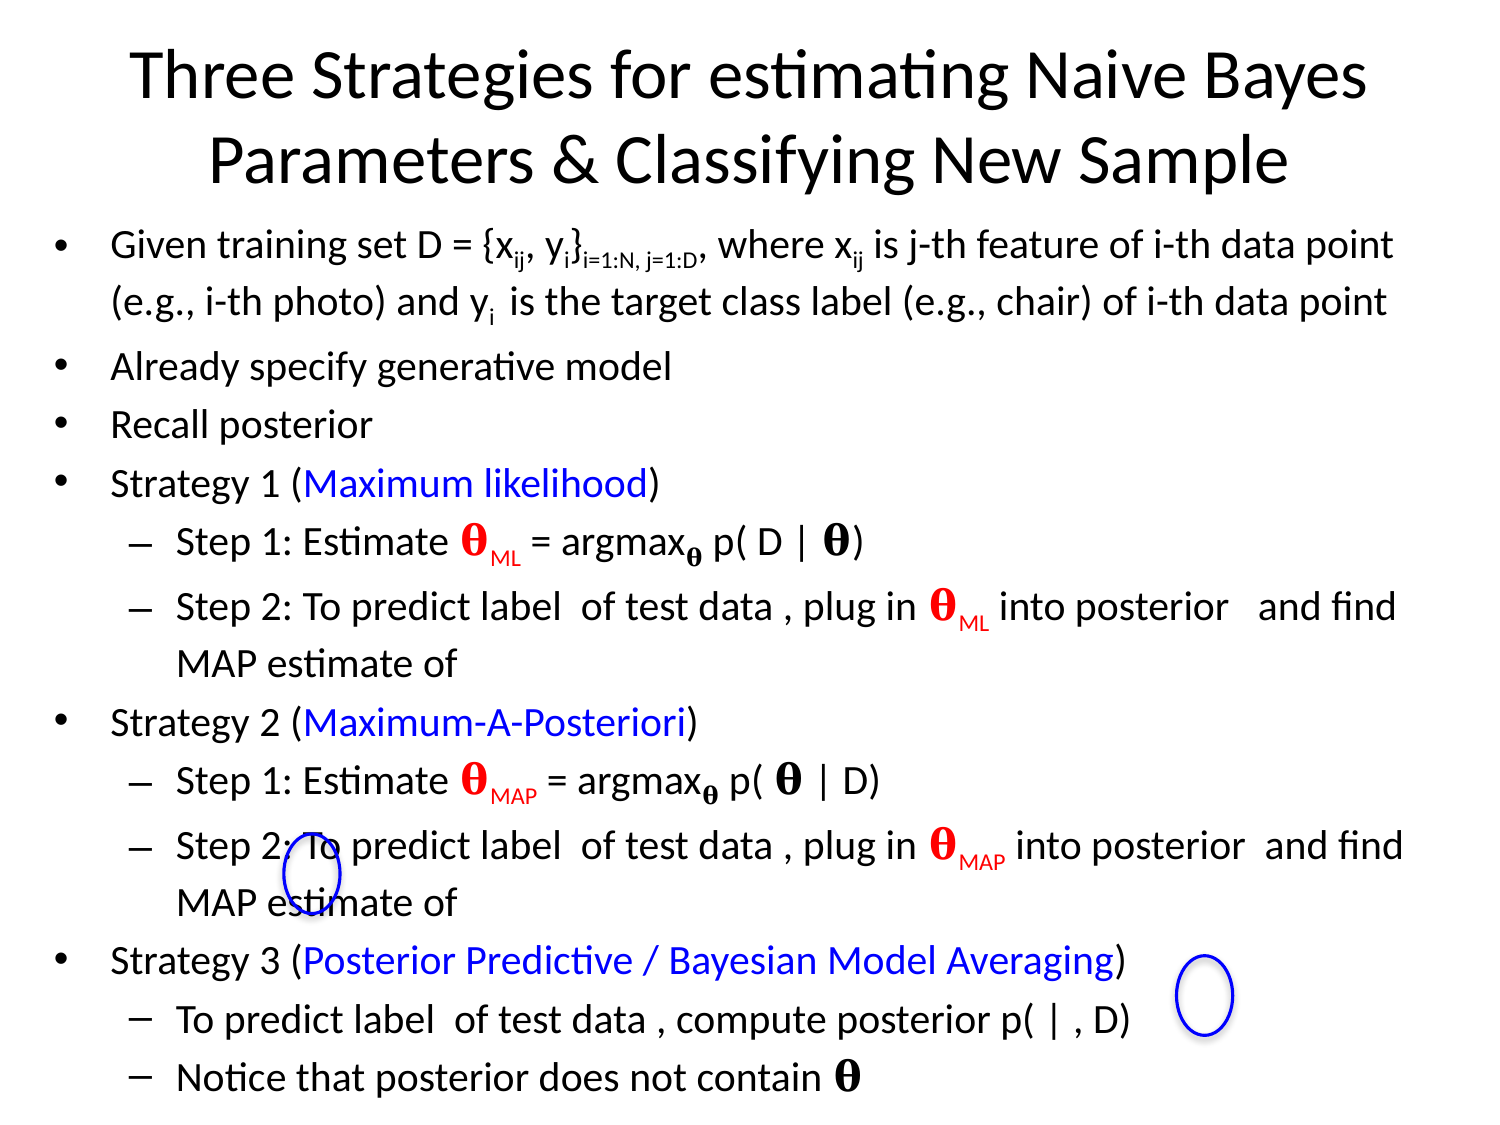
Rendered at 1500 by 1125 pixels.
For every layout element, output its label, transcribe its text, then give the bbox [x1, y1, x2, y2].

title Three Strategies for estimating Naive Bayes Parameters & Classifying New Sample [75, 19, 1425, 207]
text_box [1175, 954, 1234, 1037]
text_box [283, 833, 341, 915]
